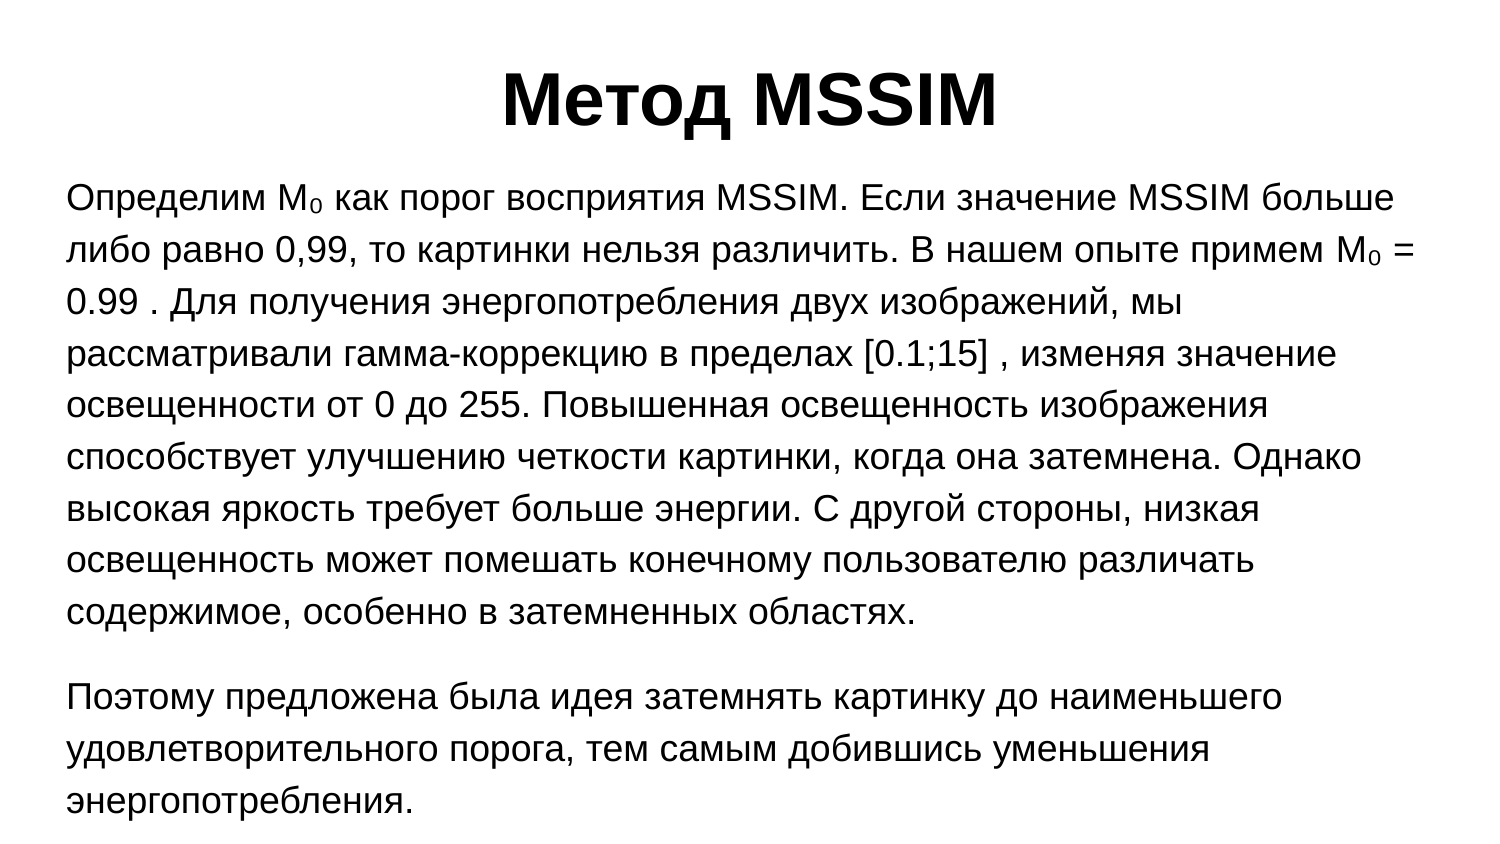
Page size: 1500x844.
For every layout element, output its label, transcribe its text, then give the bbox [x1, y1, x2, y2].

list Определим М₀ как порог восприятия MSSIM. Если значение MSSIM больше либо равно 0,99, то картинки нельзя различить. В нашем опыте примем М₀ = 0.99 . Для получения энергопотребления двух изображений, мы рассматривали гамма-коррекцию в пределах [0.1;15] , изменяя значение освещенности от 0 до 255. Повышенная освещенность изображения способствует улучшению четкости картинки, когда она затемнена. Однако высокая яркость требует больше энергии. С другой стороны, низкая освещенность может помешать конечному пользователю различать содержимое, особенно в затемненных областях. Поэтому предложена была идея затемнять картинку до наименьшего удовлетворительного порога, тем самым добившись уменьшения энергопотребления. [51, 151, 1449, 712]
title Метод MSSIM [51, 35, 1449, 130]
